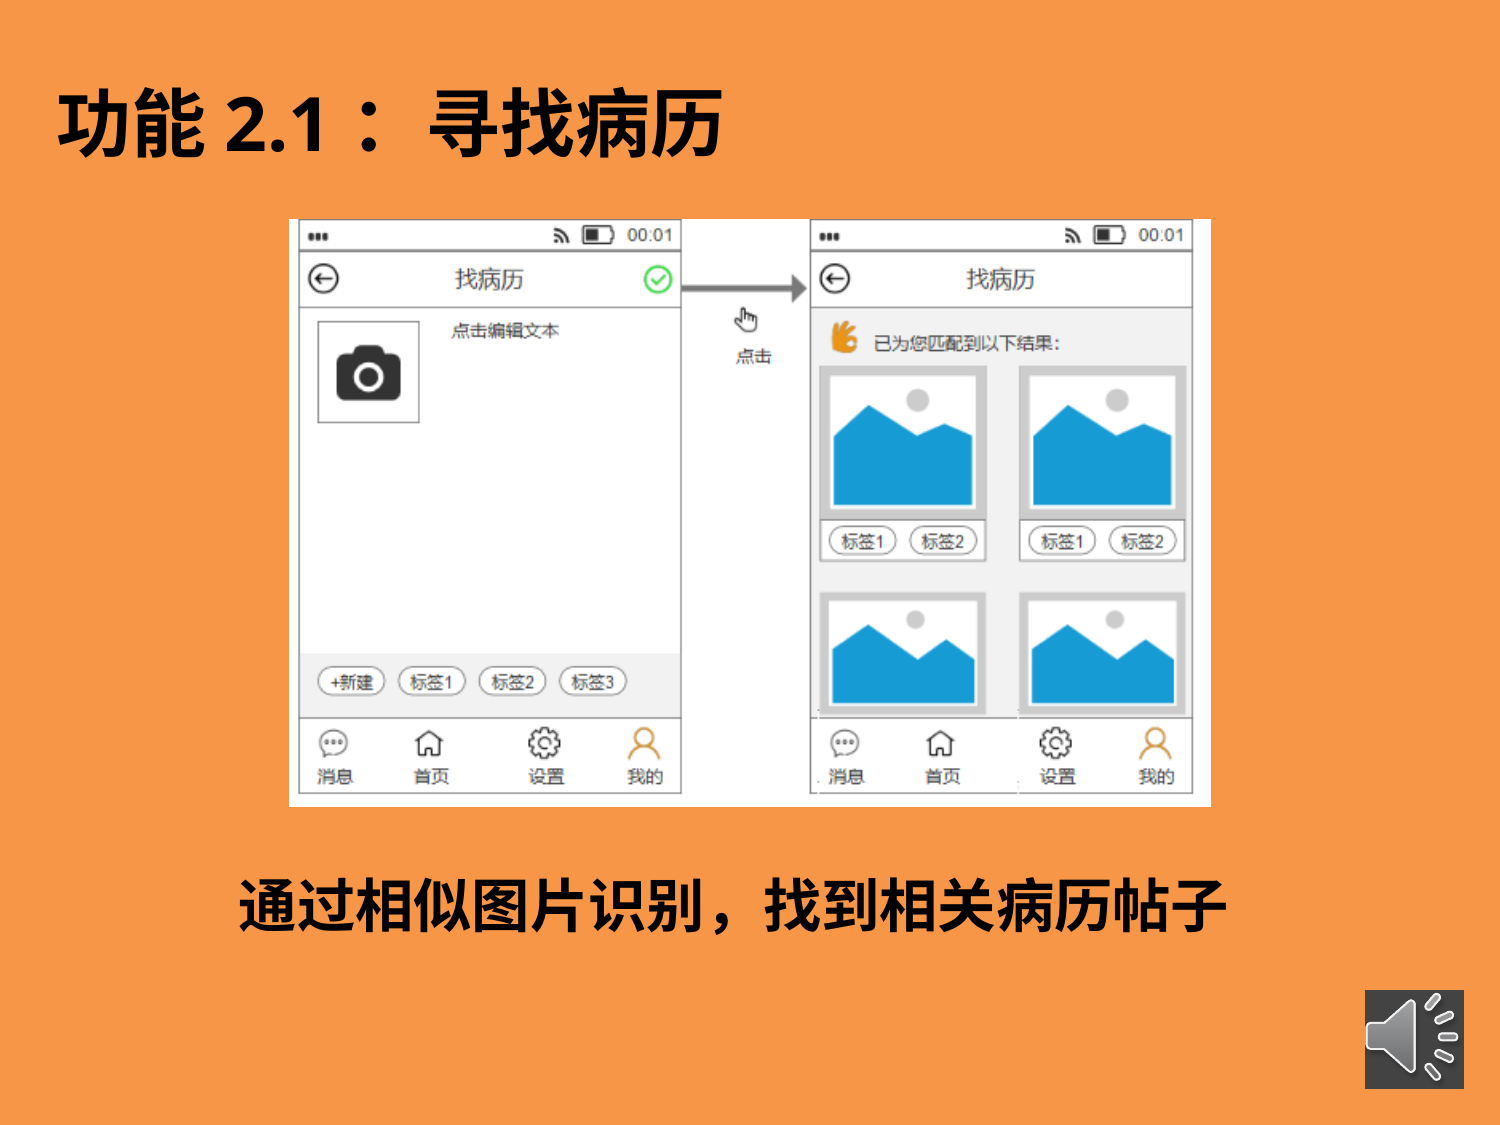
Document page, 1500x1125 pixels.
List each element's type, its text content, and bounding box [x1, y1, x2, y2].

text_box 通过相似图片识别，找到相关病历帖子 [224, 862, 1276, 947]
picture [1364, 989, 1465, 1090]
text_box 功能2.1：寻找病历 [41, 69, 740, 175]
picture [289, 219, 1211, 808]
